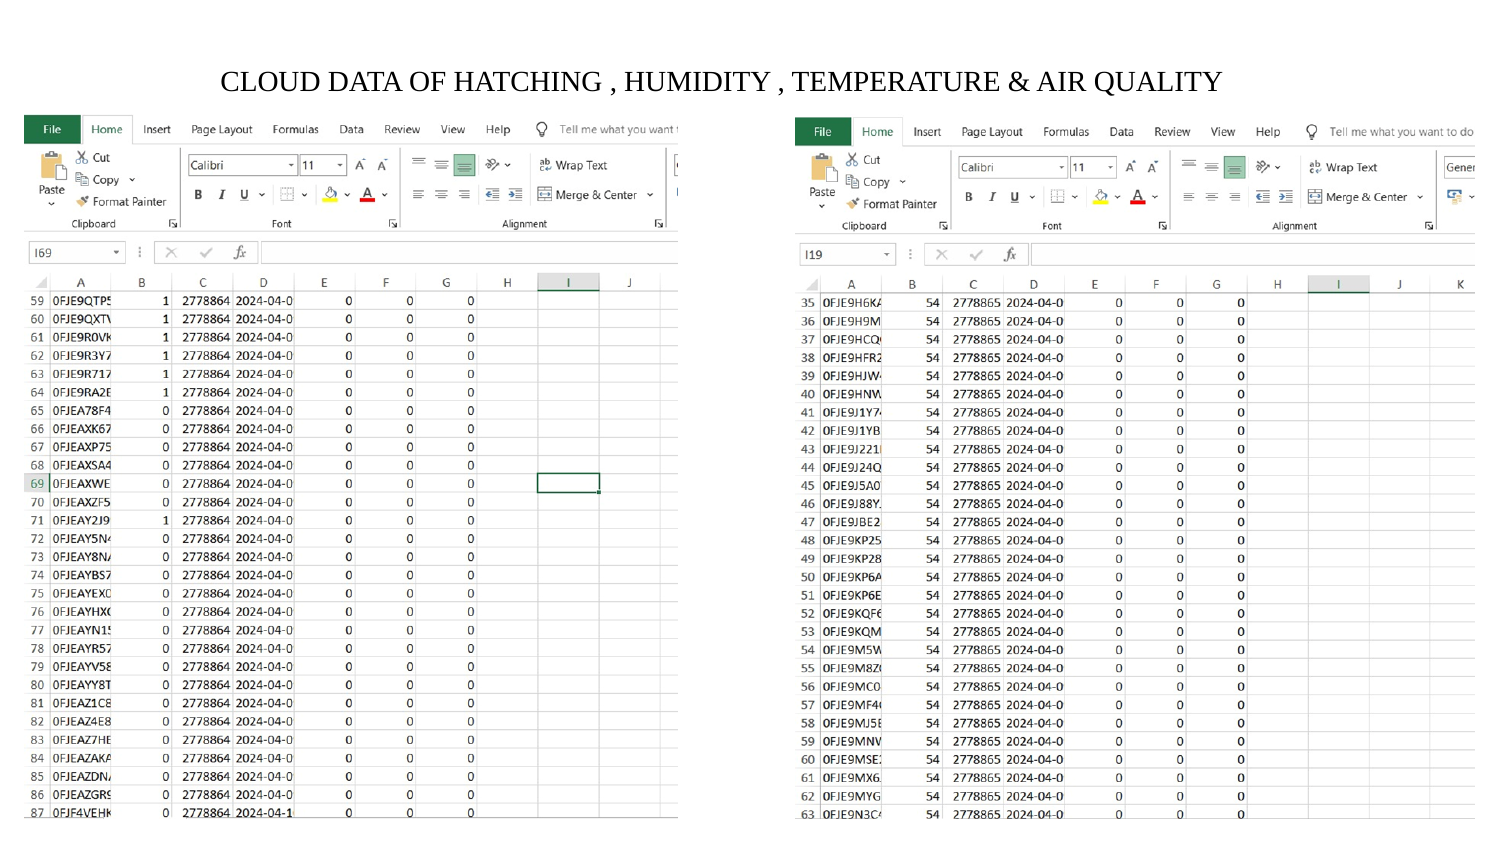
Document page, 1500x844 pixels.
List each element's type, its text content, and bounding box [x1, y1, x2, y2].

text_box CLOUD DATA OF HATCHING , HUMIDITY , TEMPERATURE & AIR QUALITY [143, 41, 1307, 96]
picture [24, 113, 1476, 819]
